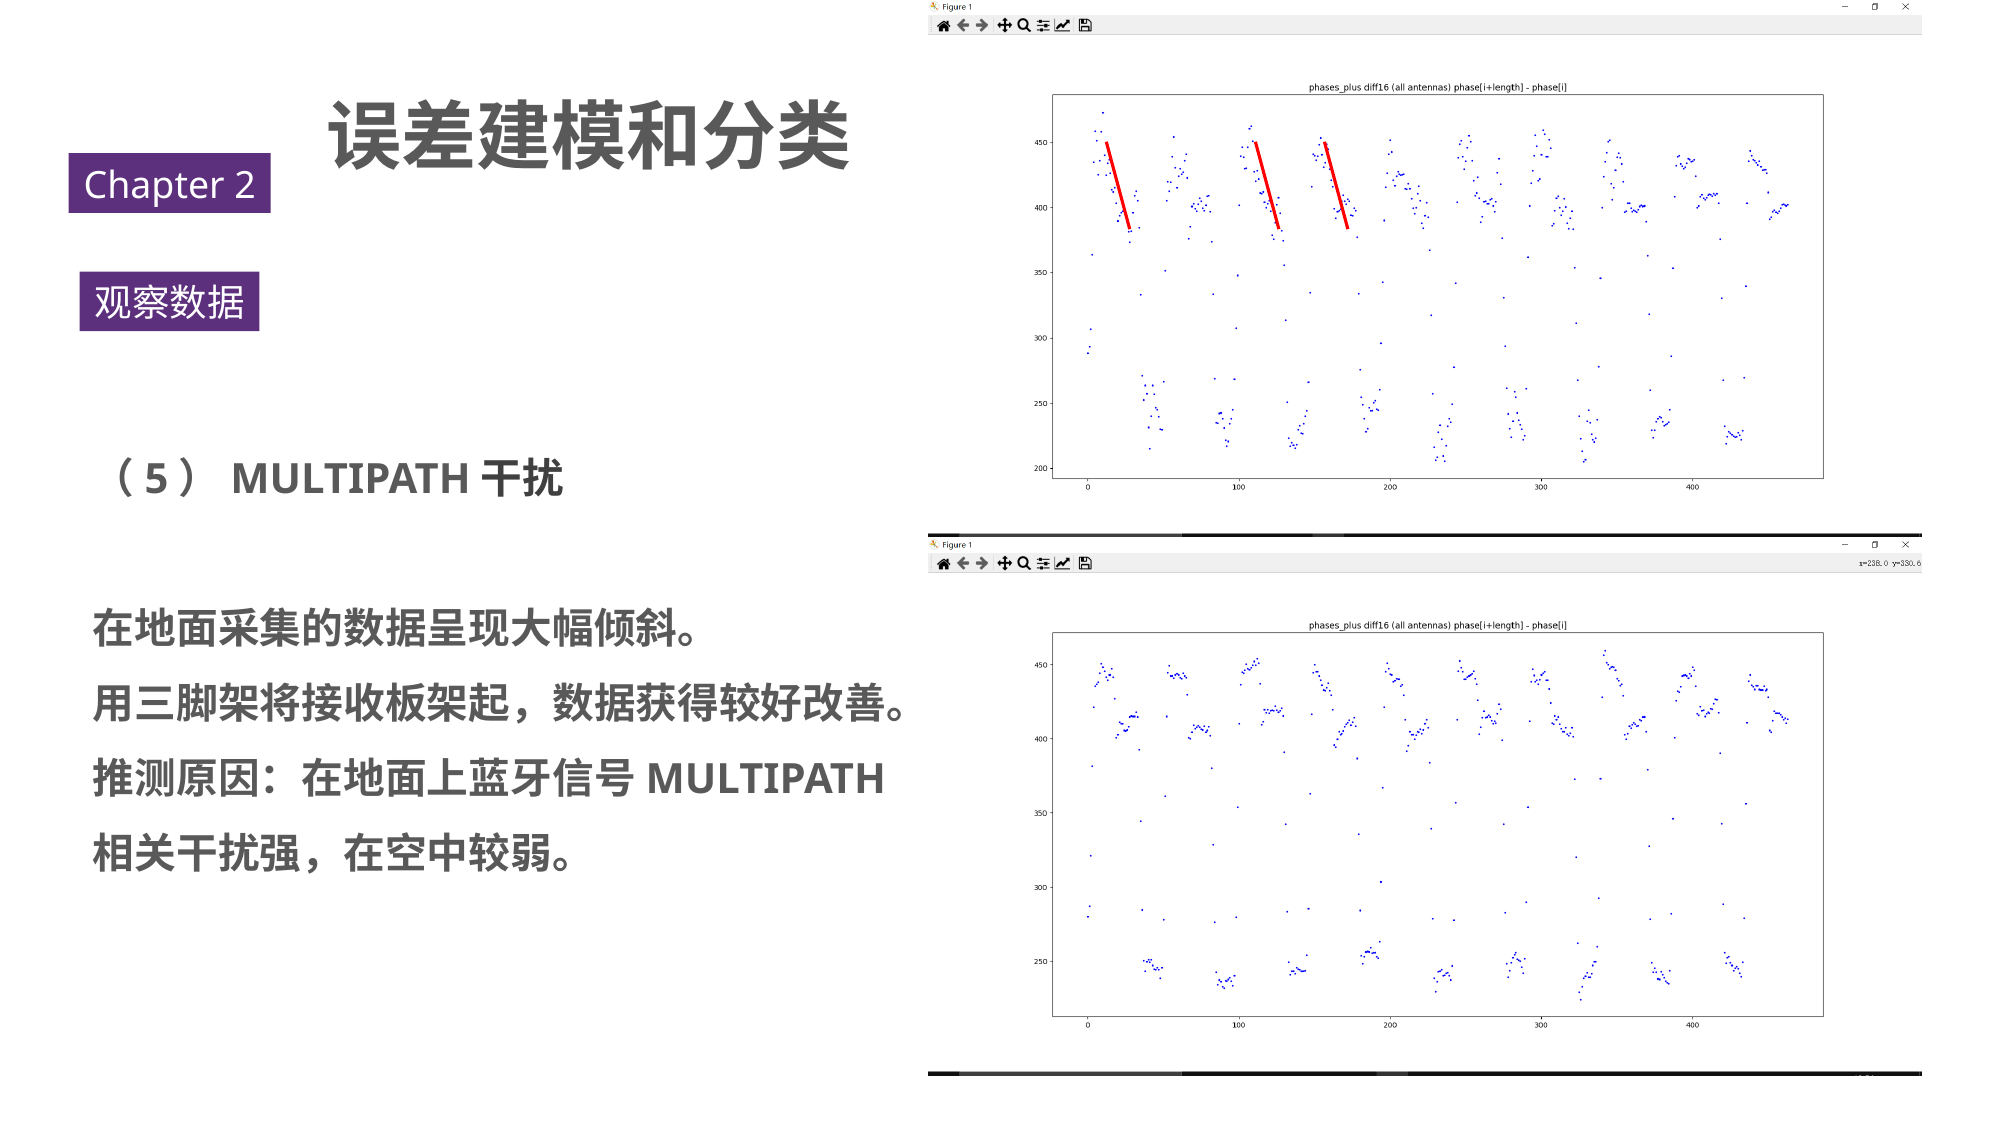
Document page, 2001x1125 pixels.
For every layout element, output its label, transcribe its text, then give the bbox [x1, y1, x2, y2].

text_box （5）multipath干扰 在地面采集的数据呈现大幅倾斜。 用三脚架将接收板架起，数据获得较好改善。 推测原因：在地面上蓝牙信号multipath相关干扰强，在空中较弱。 [78, 419, 903, 885]
text_box 观察数据 [79, 271, 260, 332]
picture [928, 537, 1922, 1076]
text_box [924, 487, 928, 638]
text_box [928, 0, 1922, 537]
text_box Chapter 2 [68, 153, 271, 213]
text_box 误差建模和分类 [311, 35, 928, 186]
